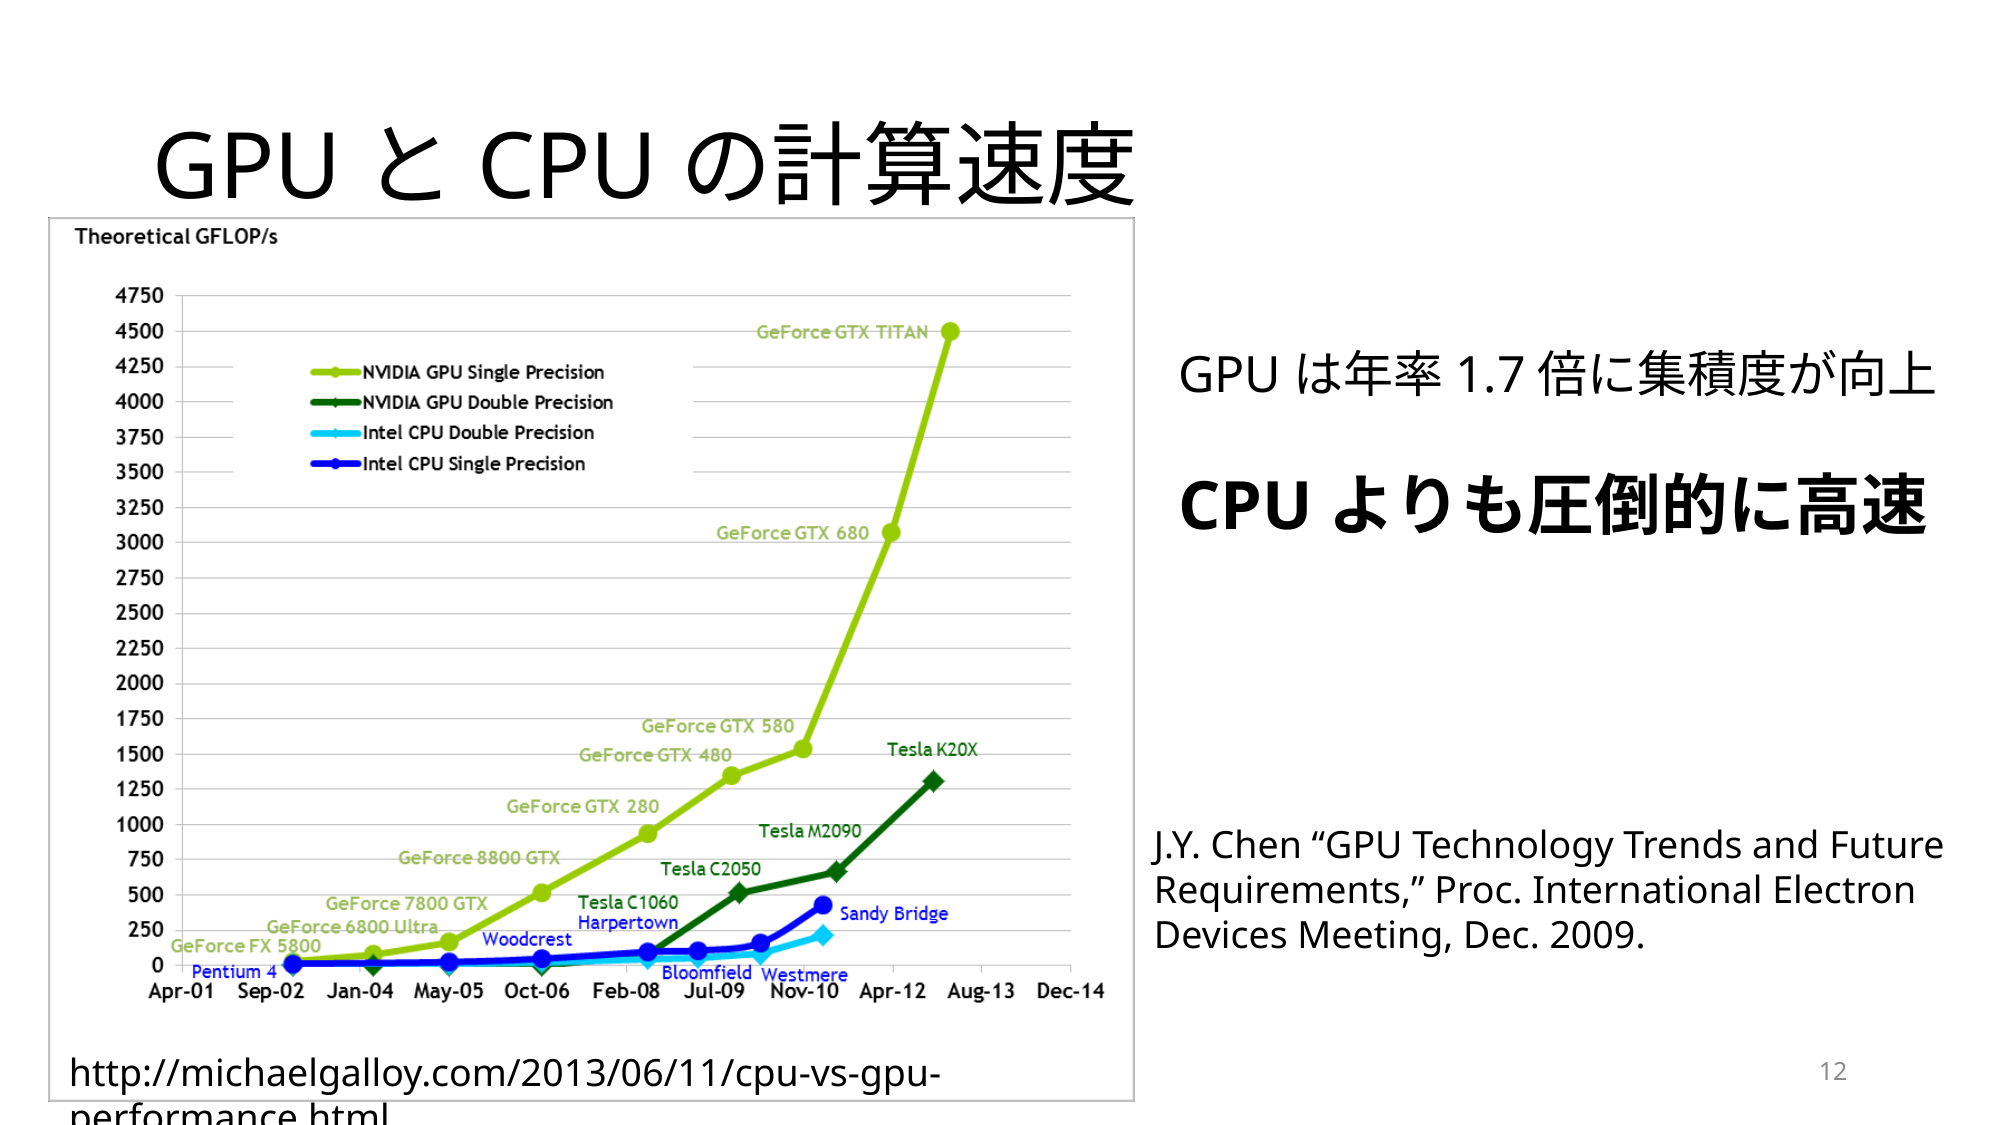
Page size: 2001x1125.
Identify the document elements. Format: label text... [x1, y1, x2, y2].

picture [48, 217, 1135, 1102]
title GPUとCPUの計算速度 [137, 59, 1863, 278]
text_box J.Y. Chen “GPU Technology Trends and Future Requirements,” Proc. International Electron Devices Meeting, Dec. 2009. [1139, 813, 1987, 964]
text_box GPUは年率1.7倍に集積度が向上 CPUよりも圧倒的に高速 [1163, 335, 1962, 550]
text_box http://michaelgalloy.com/2013/06/11/cpu-vs-gpu-performance.html [54, 1041, 1259, 1125]
slide_number 12 [1412, 1042, 1863, 1103]
